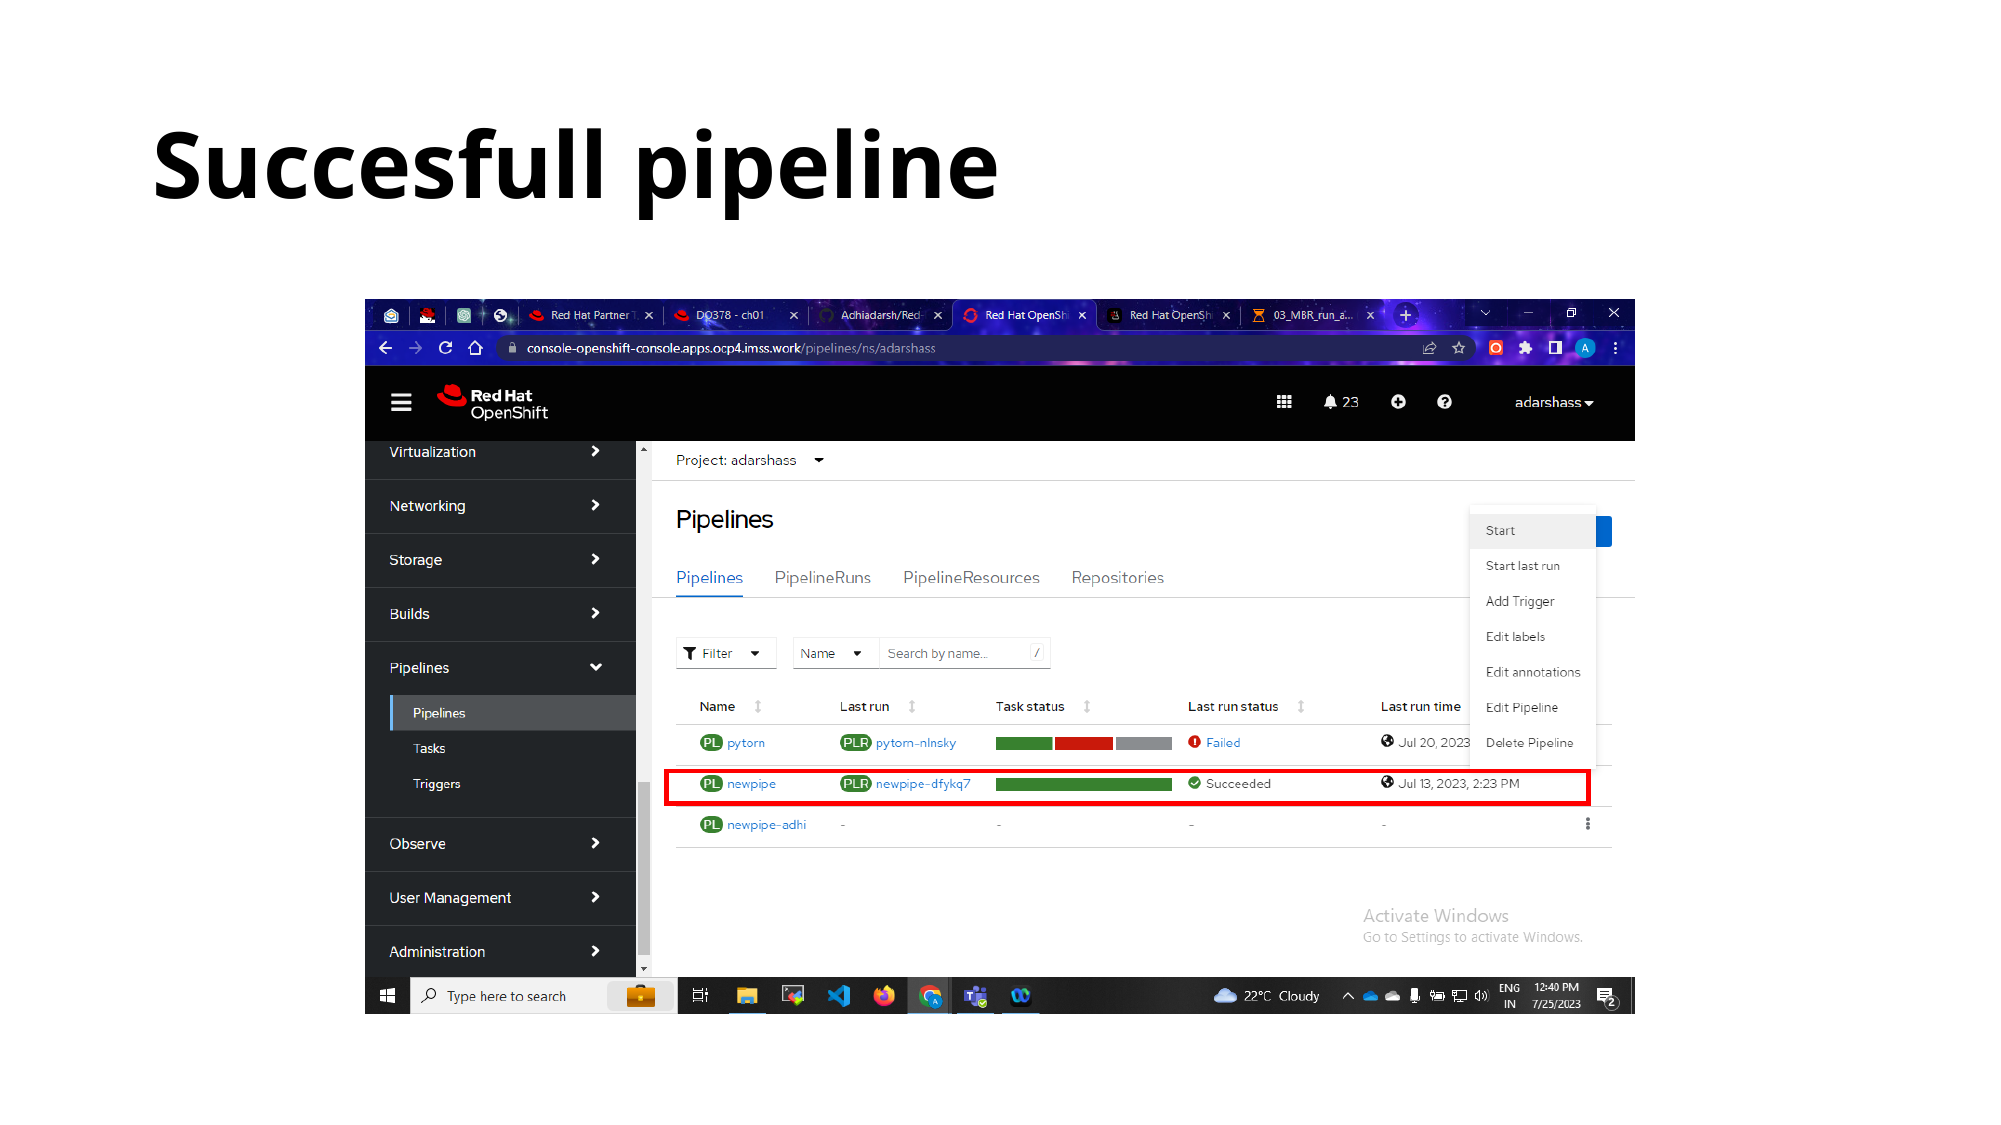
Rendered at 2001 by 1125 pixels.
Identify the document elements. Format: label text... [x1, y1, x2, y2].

title Succesfull pipeline [137, 59, 1863, 278]
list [365, 299, 1635, 1014]
